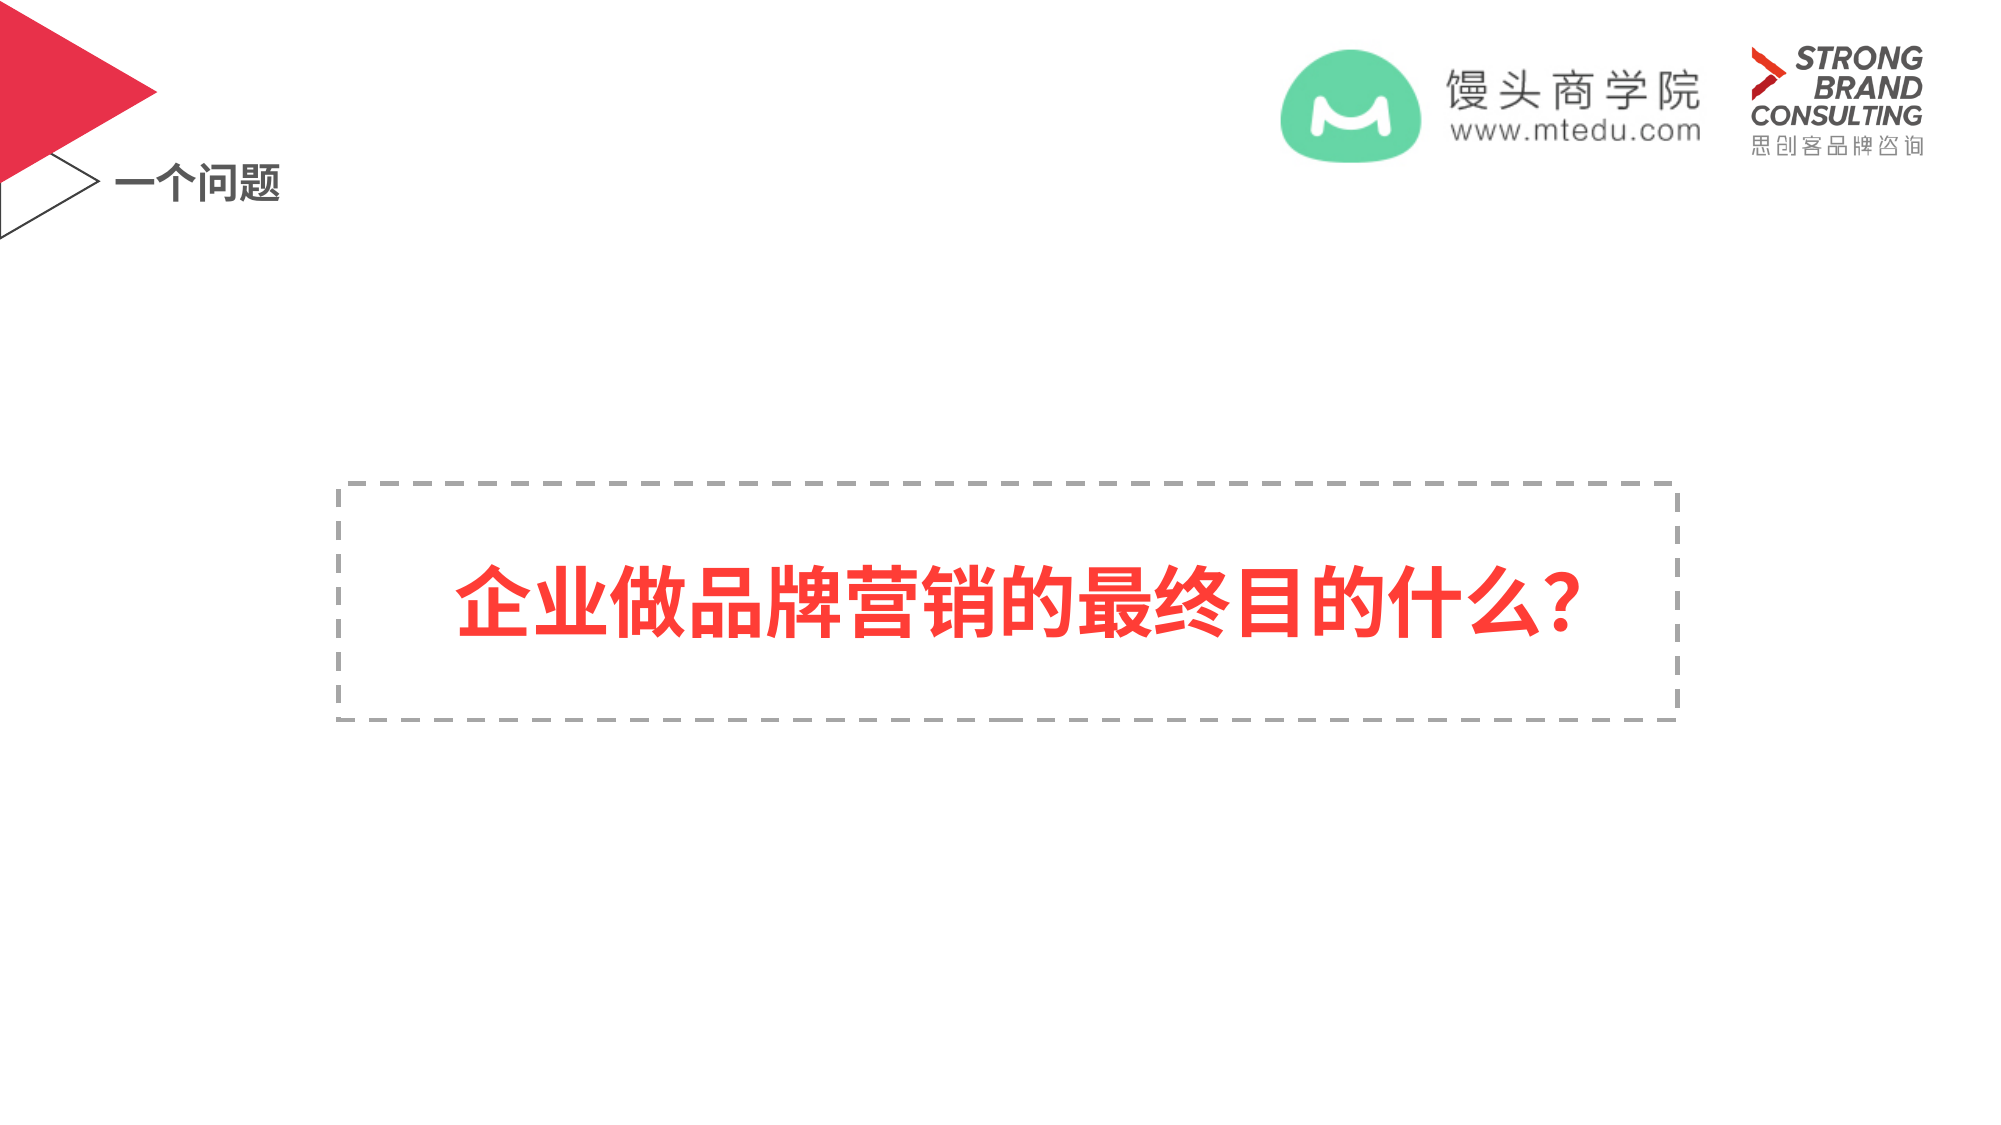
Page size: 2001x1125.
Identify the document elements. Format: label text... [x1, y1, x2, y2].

text_box [338, 483, 1678, 721]
text_box 一个问题 [106, 154, 290, 215]
picture [1256, 11, 1993, 201]
